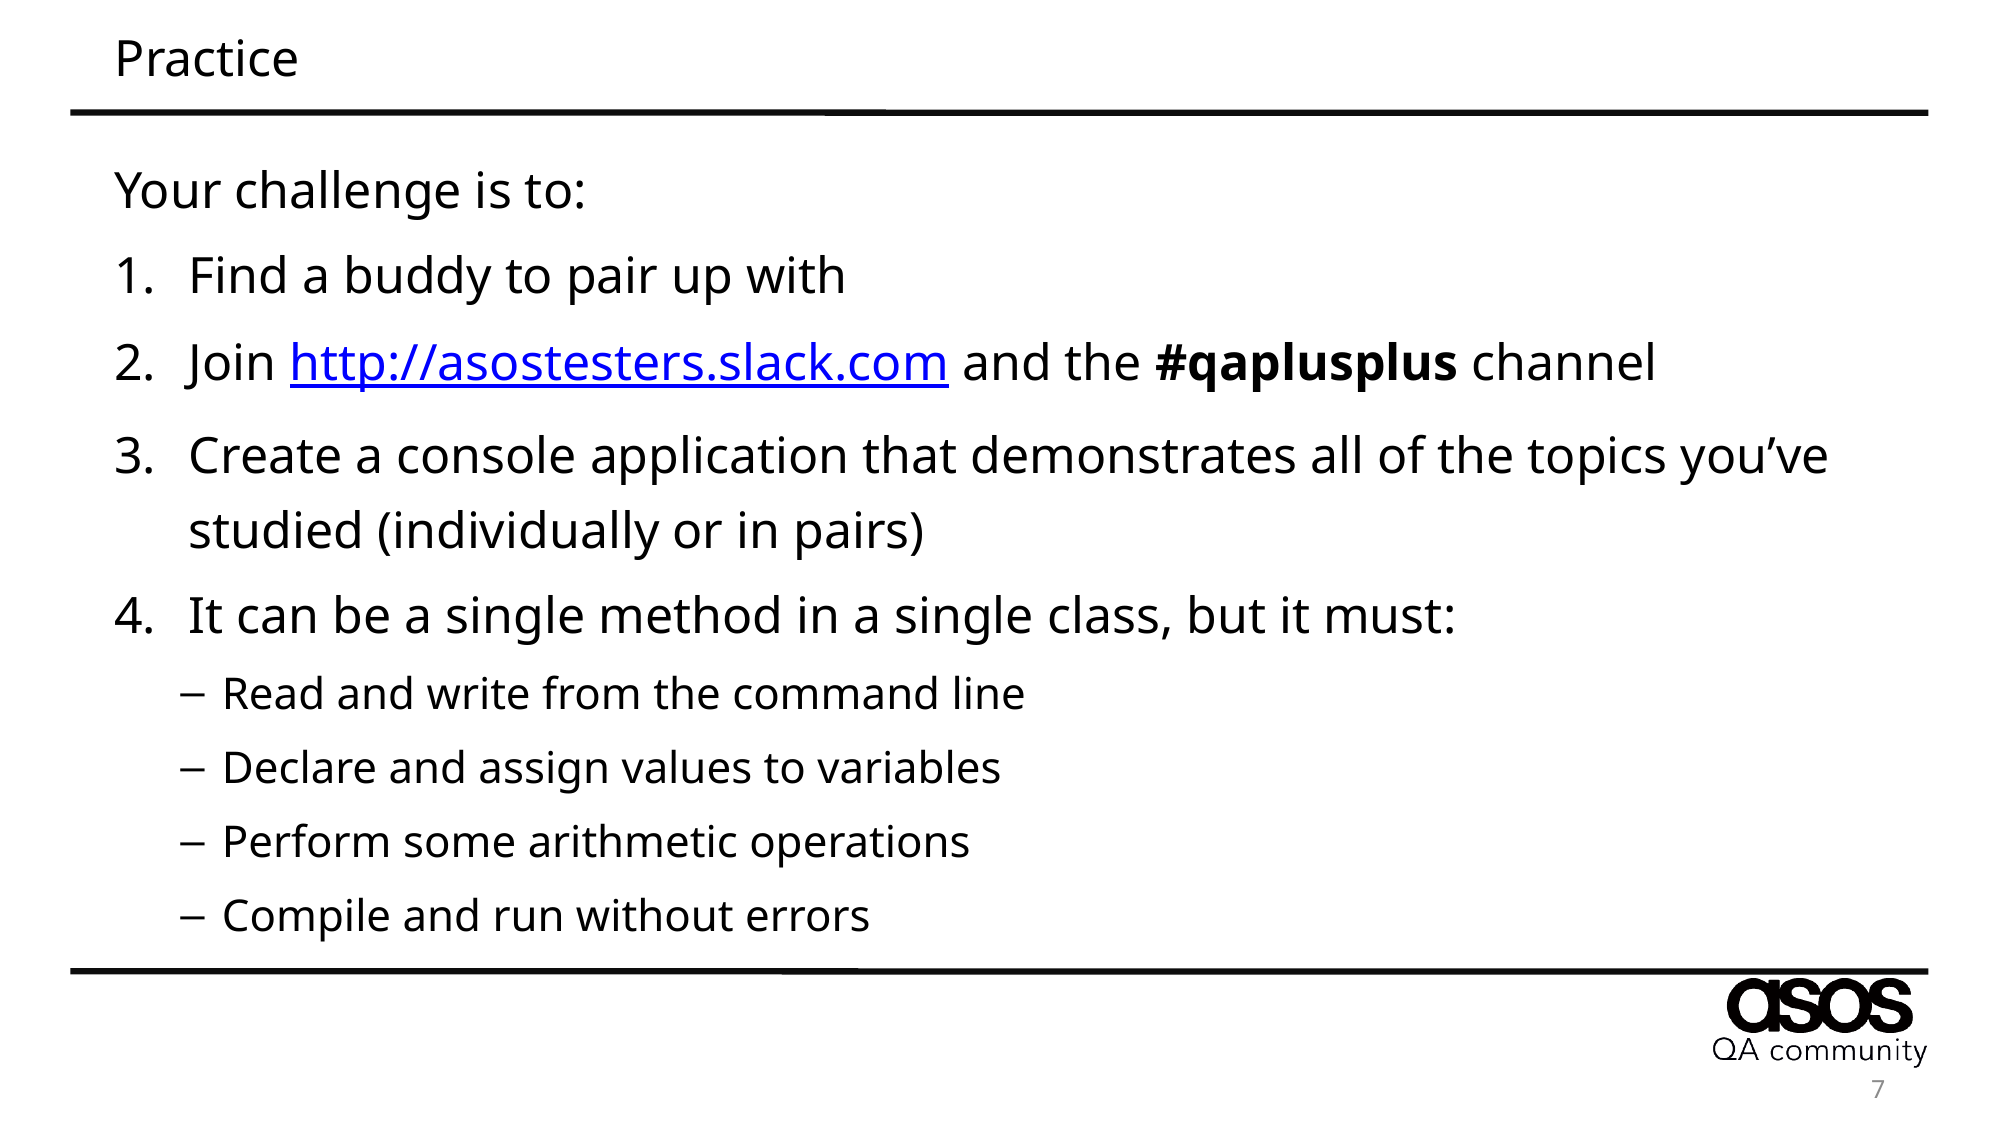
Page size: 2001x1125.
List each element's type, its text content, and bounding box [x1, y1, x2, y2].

title Practice [99, 19, 1900, 102]
picture [1711, 978, 1928, 1069]
slide_number 7 [1433, 1060, 1900, 1121]
list Your challenge is to: Find a buddy to pair up with Join http://asostesters.slack.com and the #qaplusplus channel Create a console application that demonstrates all of the topics you’ve studied (individually or in pairs) It can be a single method in a single class, but it must: Read and write from the command line Declare and assign values to variables Perform some arithmetic operations Compile and run without errors [99, 136, 1900, 949]
